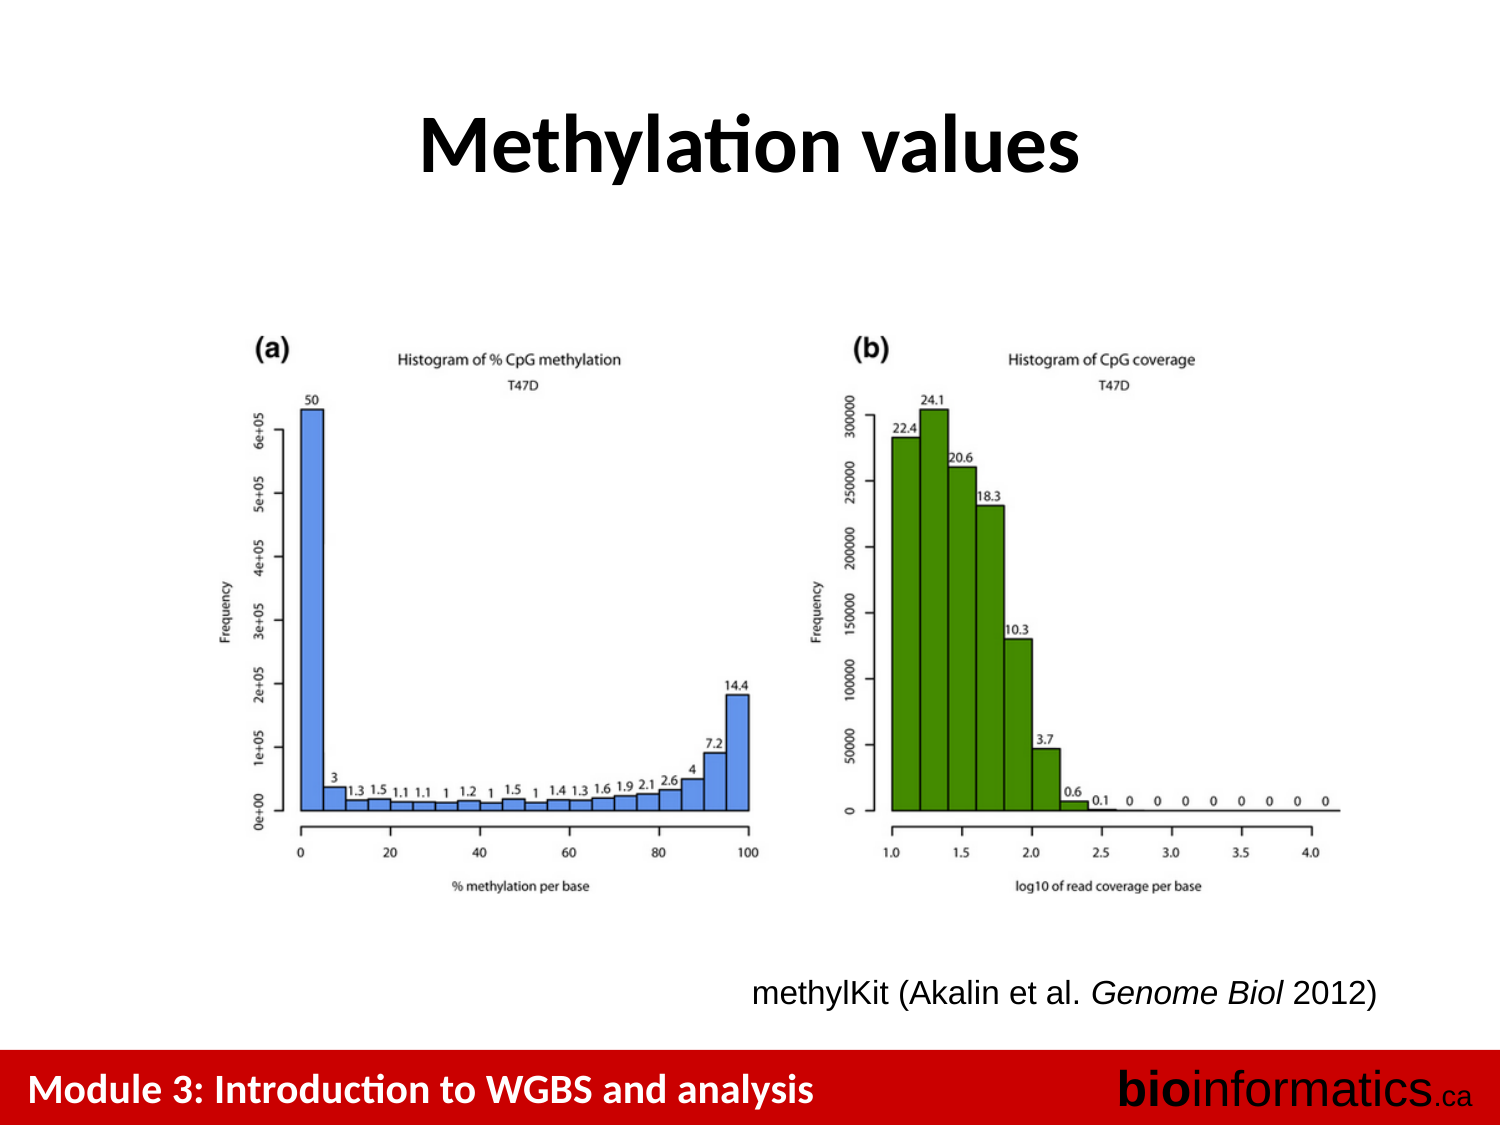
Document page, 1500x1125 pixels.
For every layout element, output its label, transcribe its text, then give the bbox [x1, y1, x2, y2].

title Methylation values [24, 45, 1475, 233]
picture [206, 290, 1358, 931]
text_box methylKit (Akalin et al. Genome Biol 2012) [737, 964, 1402, 1019]
